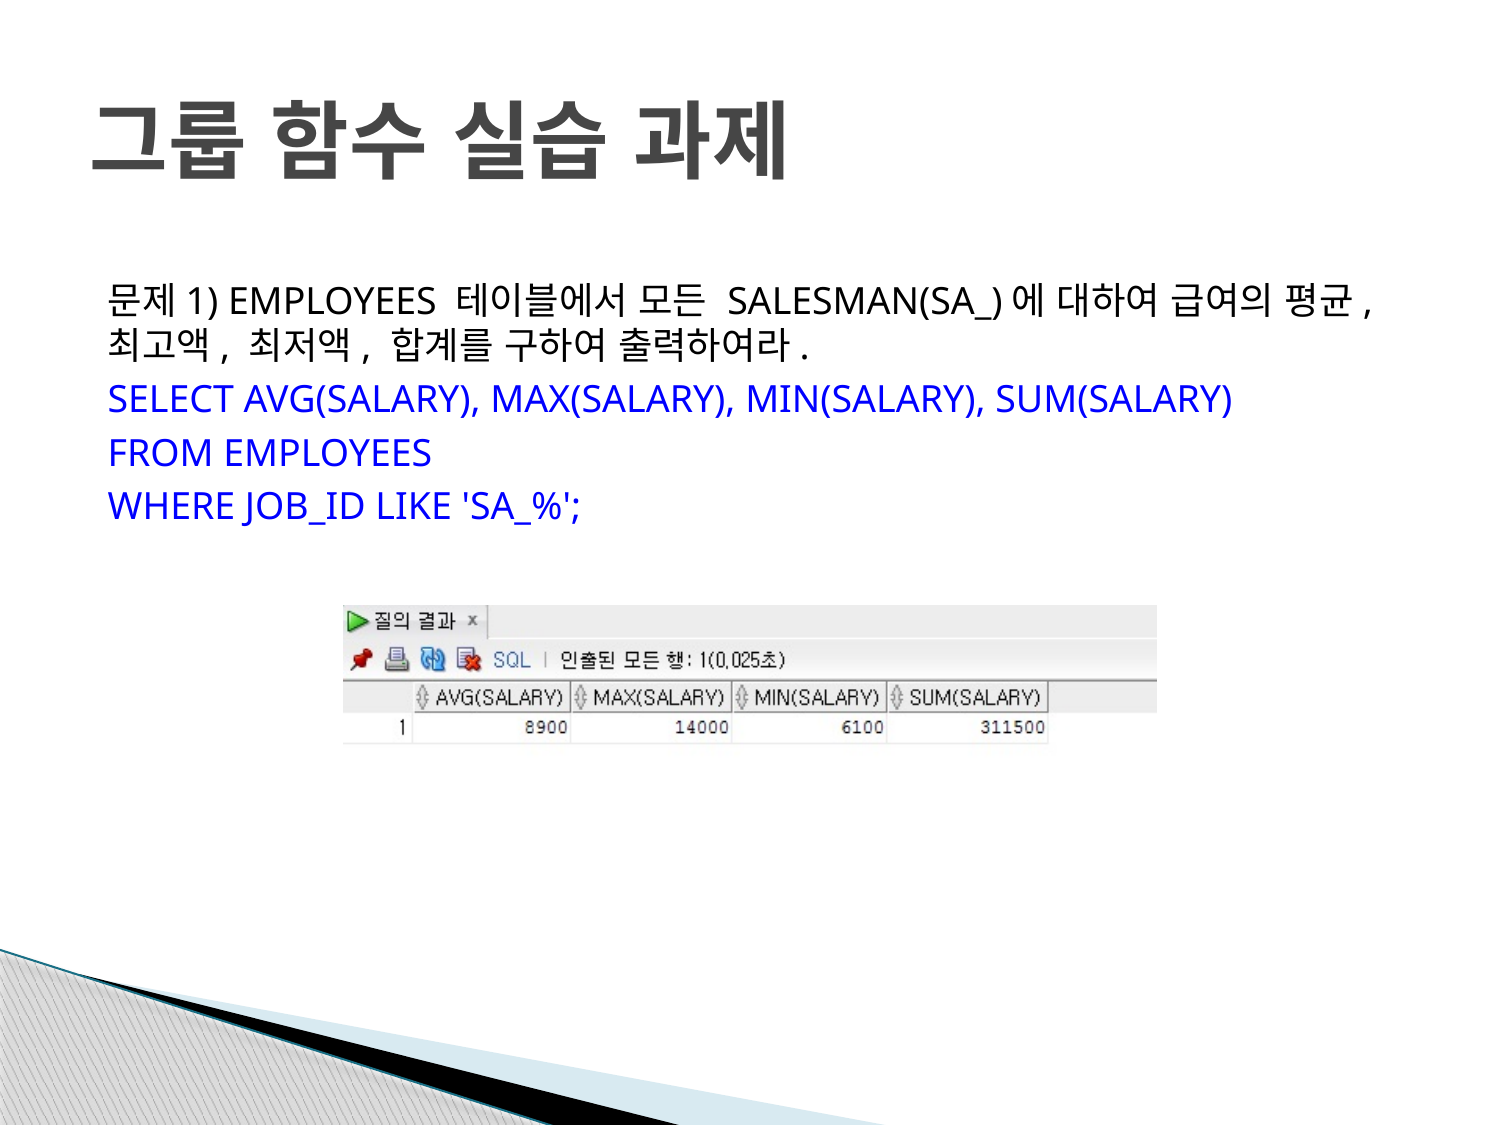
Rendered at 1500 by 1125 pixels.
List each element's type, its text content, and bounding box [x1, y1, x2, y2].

list 문제1) EMPLOYEES 테이블에서 모든 SALESMAN(SA_)에 대하여 급여의 평균, 최고액, 최저액, 합계를 구하여 출력하여라. SELECT AVG(SALARY), MAX(SALARY), MIN(SALARY), SUM(SALARY) FROM EMPLOYEES WHERE JOB_ID LIKE 'SA_%'; [75, 269, 1425, 1000]
picture [343, 605, 1157, 918]
title 그룹 함수 실습 과제 [75, 45, 1425, 233]
